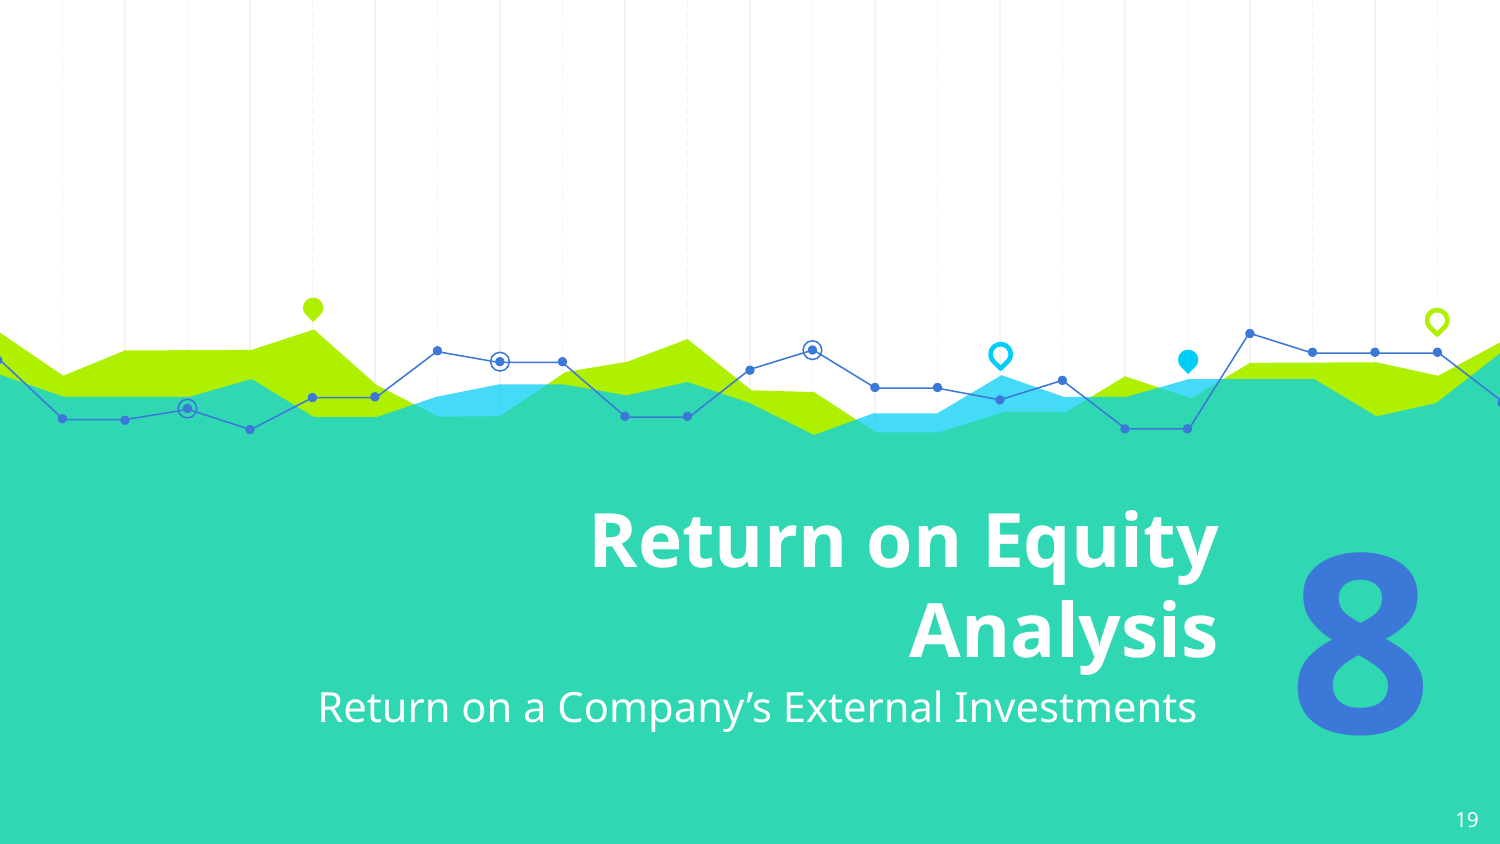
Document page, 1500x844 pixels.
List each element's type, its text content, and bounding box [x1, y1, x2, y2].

text_box 8 [1216, 600, 1500, 799]
slide_number ‹#› [1403, 791, 1494, 844]
title Return on Equity Analysis [378, 497, 1235, 665]
subtitle Return on a Company’s External Investments [268, 665, 1216, 795]
